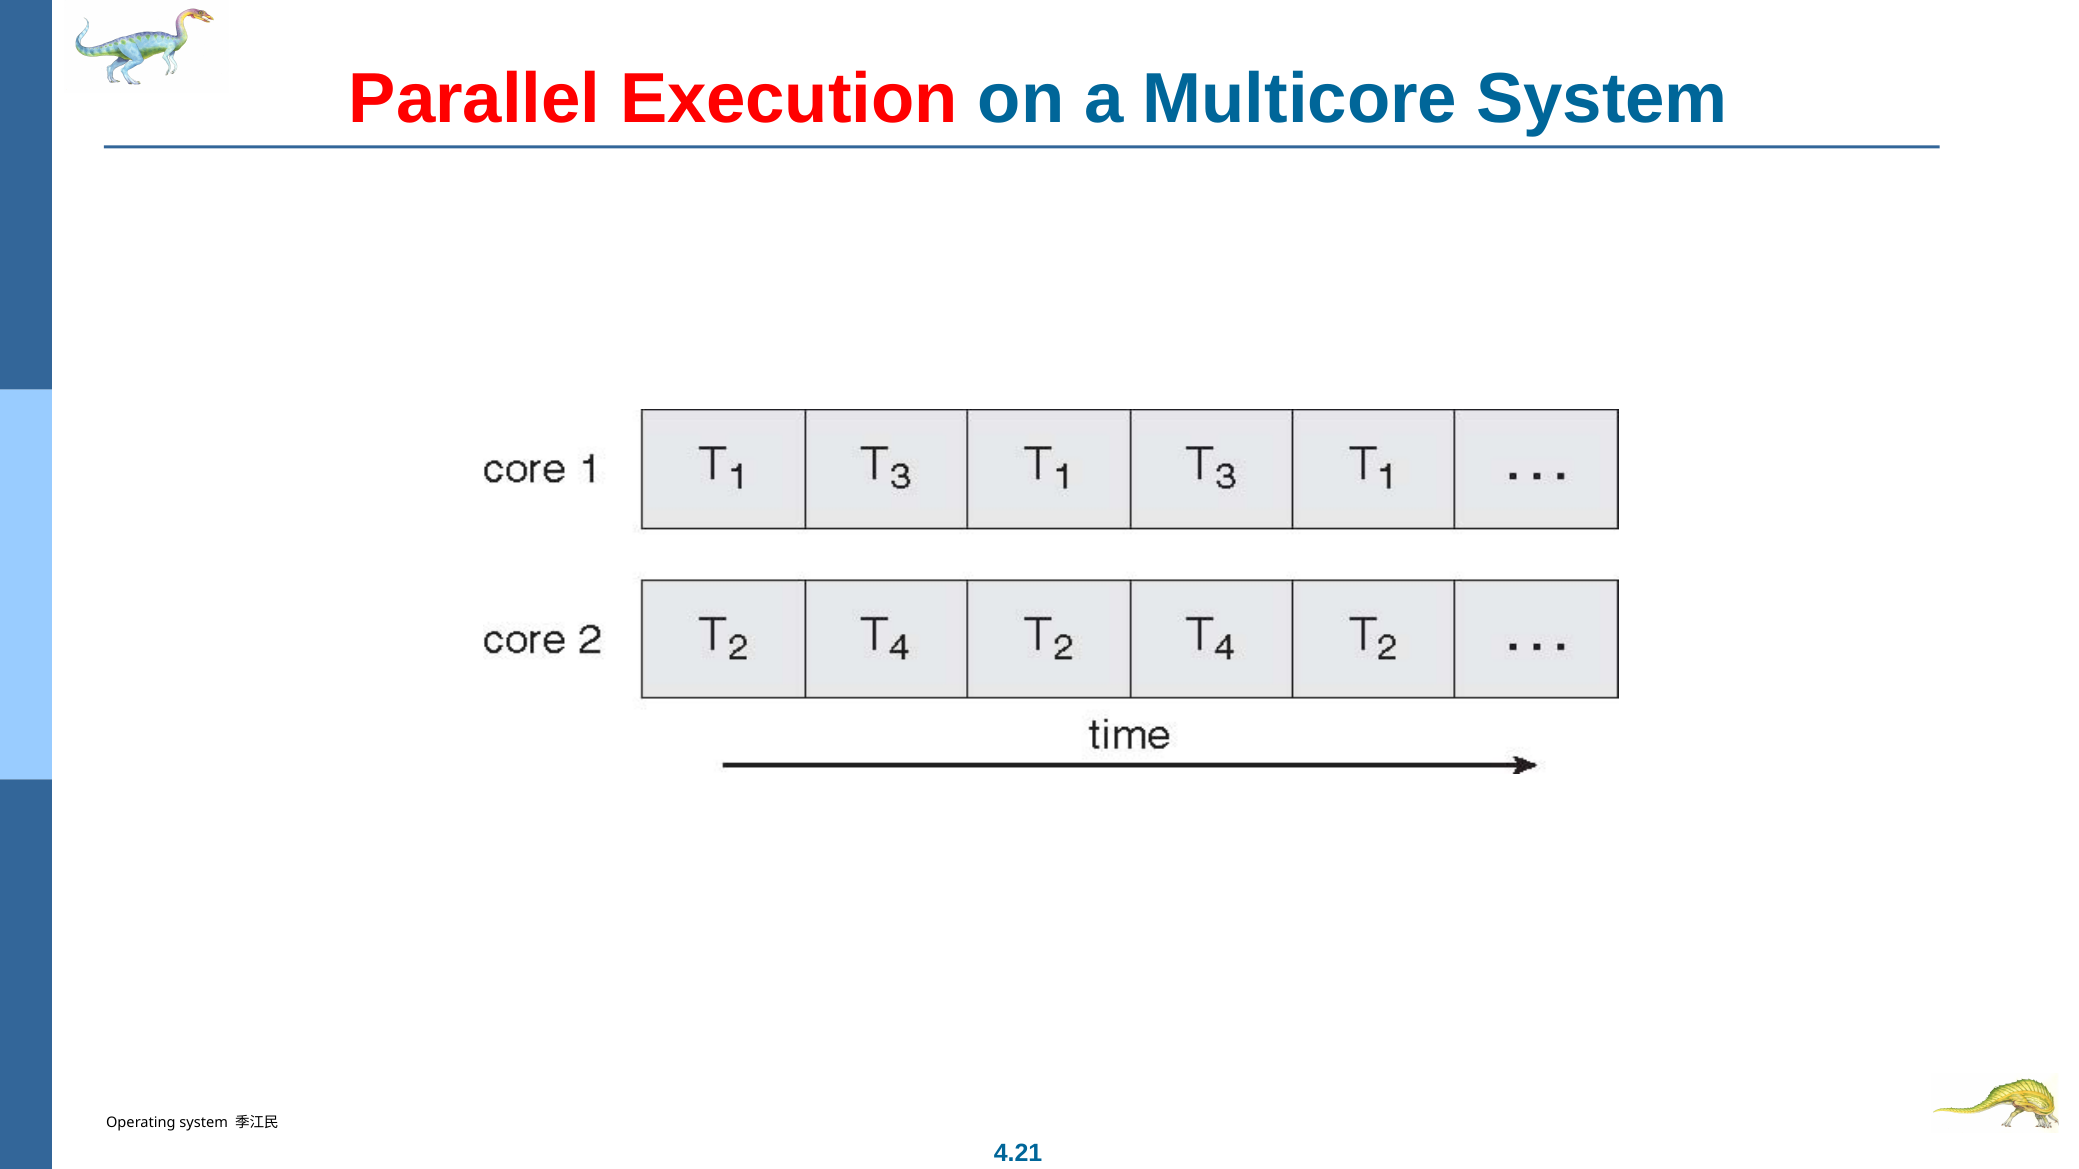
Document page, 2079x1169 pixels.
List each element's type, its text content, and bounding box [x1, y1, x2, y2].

title Parallel Execution on a Multicore System [103, 47, 1975, 146]
picture [64, 0, 229, 93]
picture [482, 409, 1620, 774]
picture [1931, 1073, 2059, 1133]
